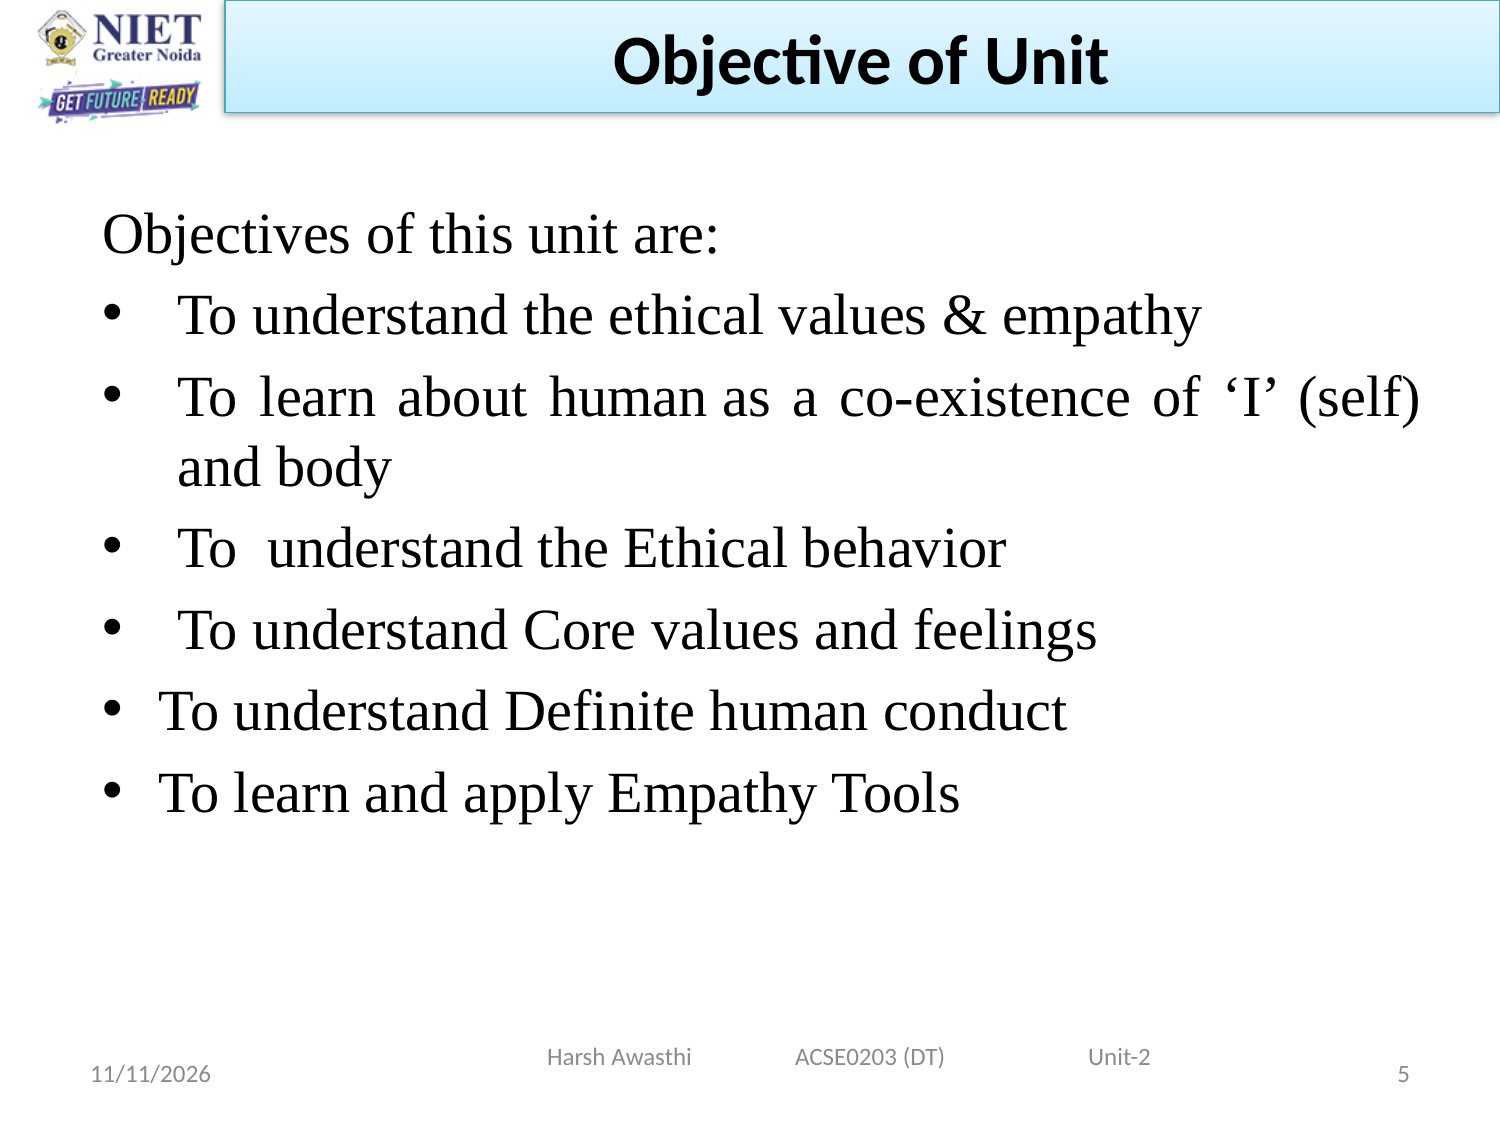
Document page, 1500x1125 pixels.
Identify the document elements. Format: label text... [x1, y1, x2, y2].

text_box Objective of Unit [238, 0, 1500, 113]
picture [0, 0, 238, 135]
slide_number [75, 1042, 425, 1103]
footer Harsh Awasthi ACSE0203 (DT) Unit-2 [462, 1025, 1238, 1085]
list Objectives of this unit are: To understand the ethical values & empathy To learn about human as a co-existence of ‘I’ (self) and body To understand the Ethical behavior To understand Core values and feelings To understand Definite human conduct To learn and apply Empathy Tools [87, 187, 1438, 930]
slide_number 5 [1074, 1042, 1425, 1103]
